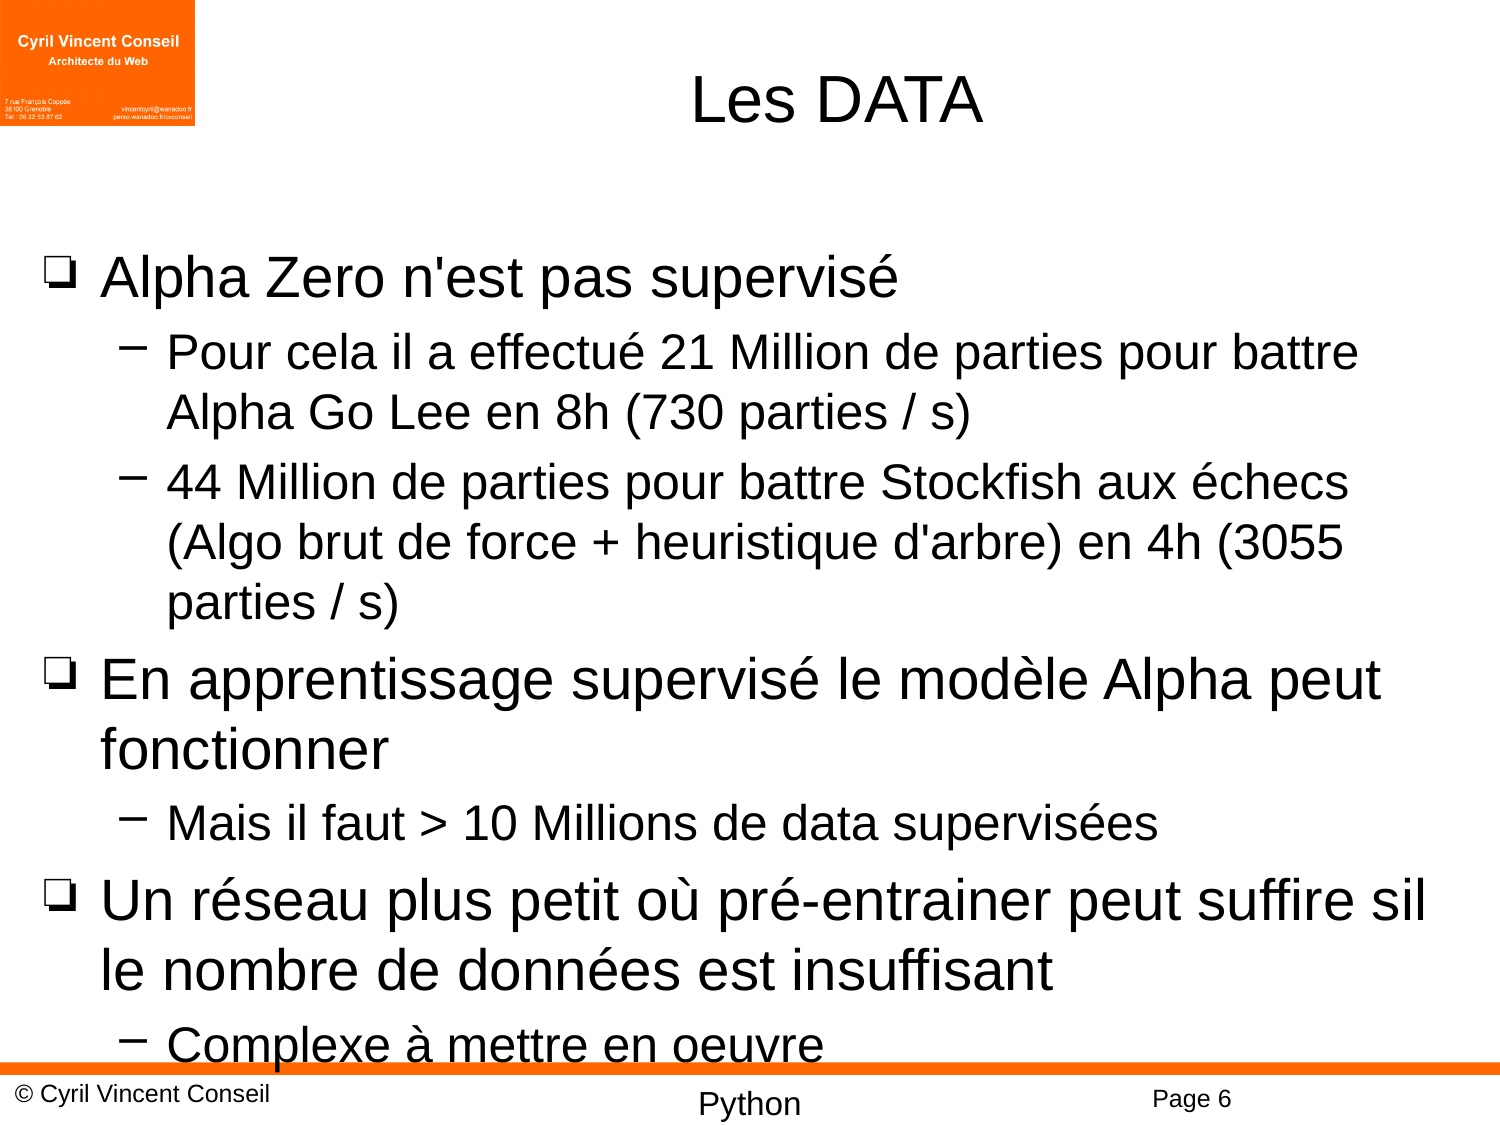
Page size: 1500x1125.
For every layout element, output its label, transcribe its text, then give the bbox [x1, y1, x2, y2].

list Alpha Zero n'est pas supervisé Pour cela il a effectué 21 Million de parties pour battre Alpha Go Lee en 8h (730 parties / s) 44 Million de parties pour battre Stockfish aux échecs (Algo brut de force + heuristique d'arbre) en 4h (3055 parties / s) En apprentissage supervisé le modèle Alpha peut fonctionner Mais il faut > 10 Millions de data supervisées Un réseau plus petit où pré-entrainer peut suffire sil le nombre de données est insuffisant Complexe à mettre en oeuvre [29, 231, 1468, 1059]
picture [0, 0, 195, 126]
title Les DATA [194, 2, 1480, 190]
